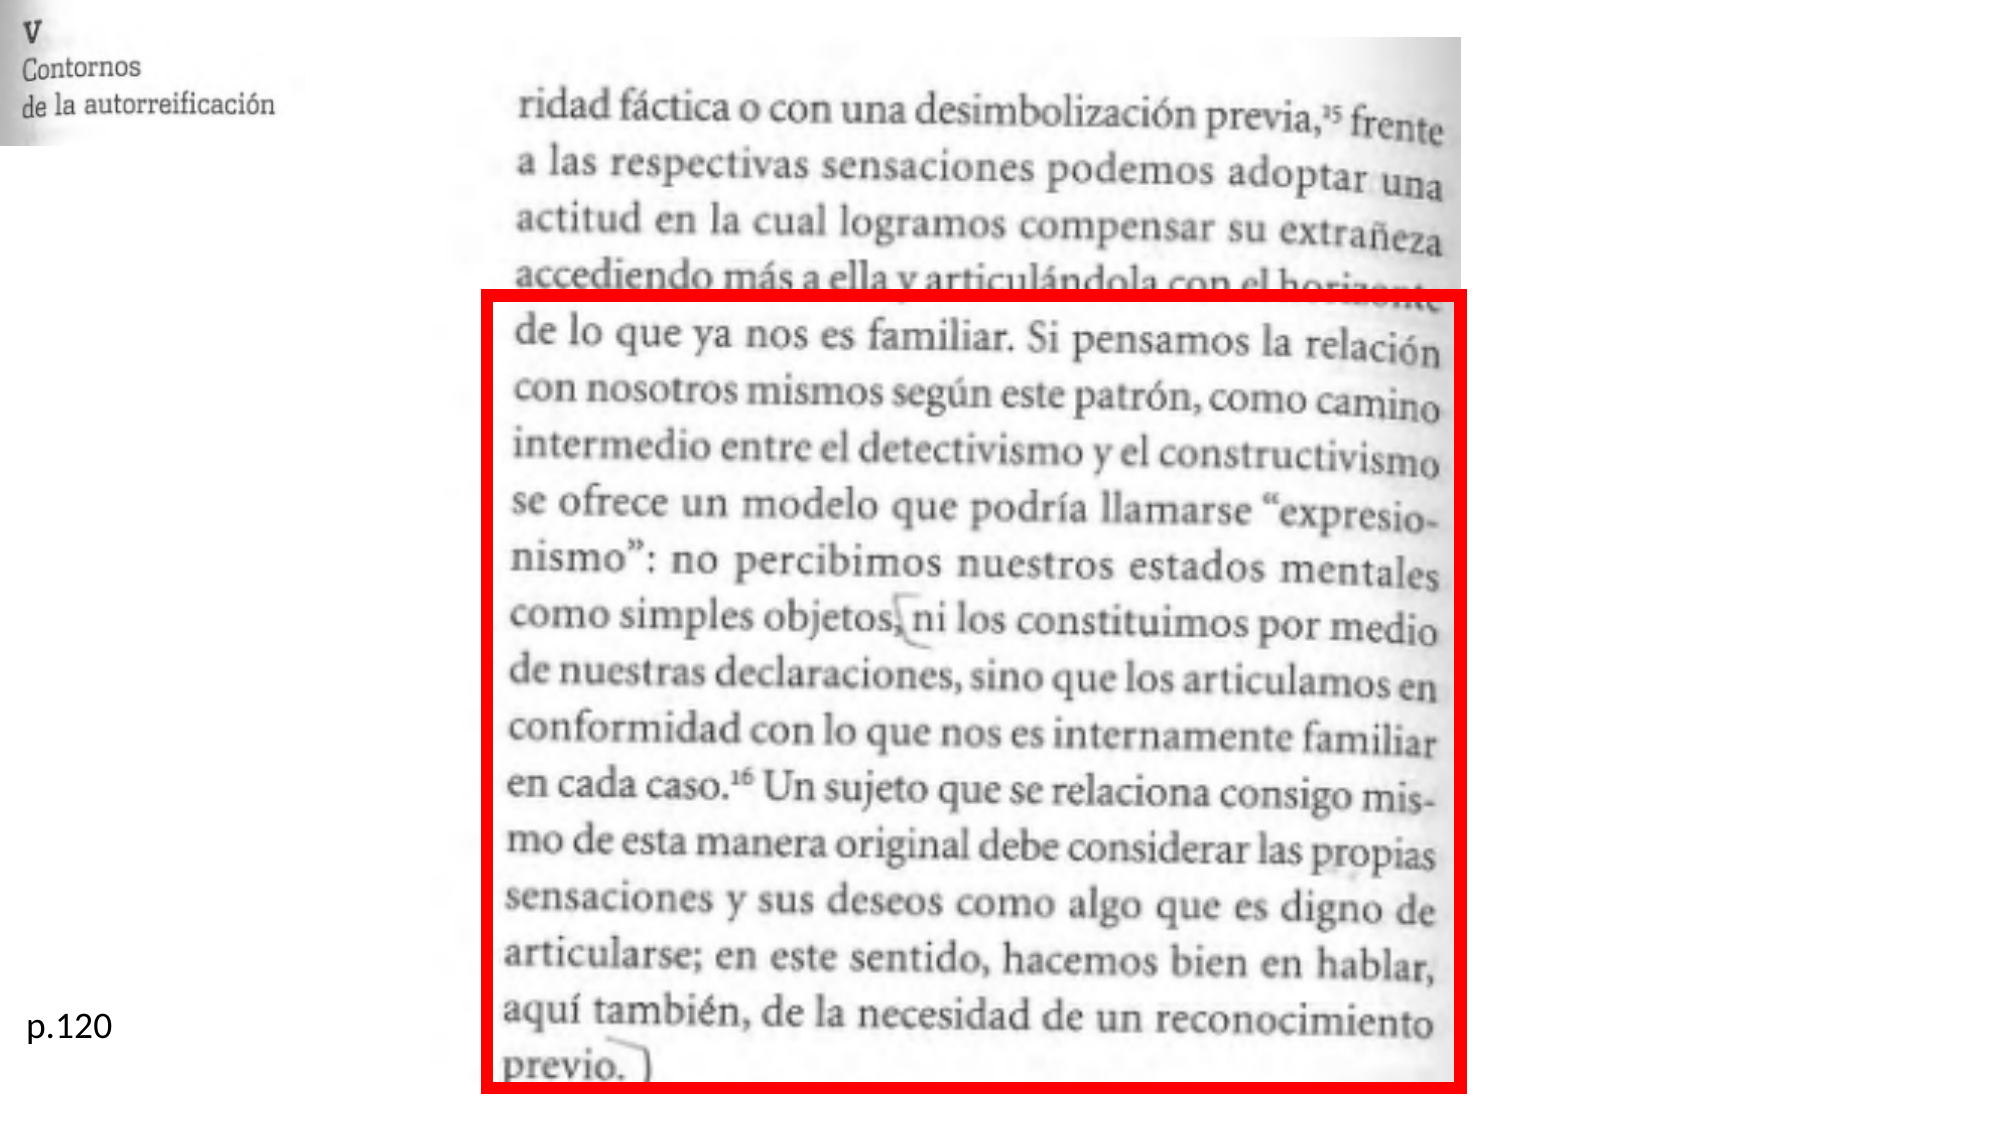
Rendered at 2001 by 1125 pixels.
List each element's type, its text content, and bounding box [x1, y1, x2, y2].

picture [0, 0, 306, 146]
picture [430, 37, 1461, 1088]
text_box p.120 [11, 993, 179, 1054]
